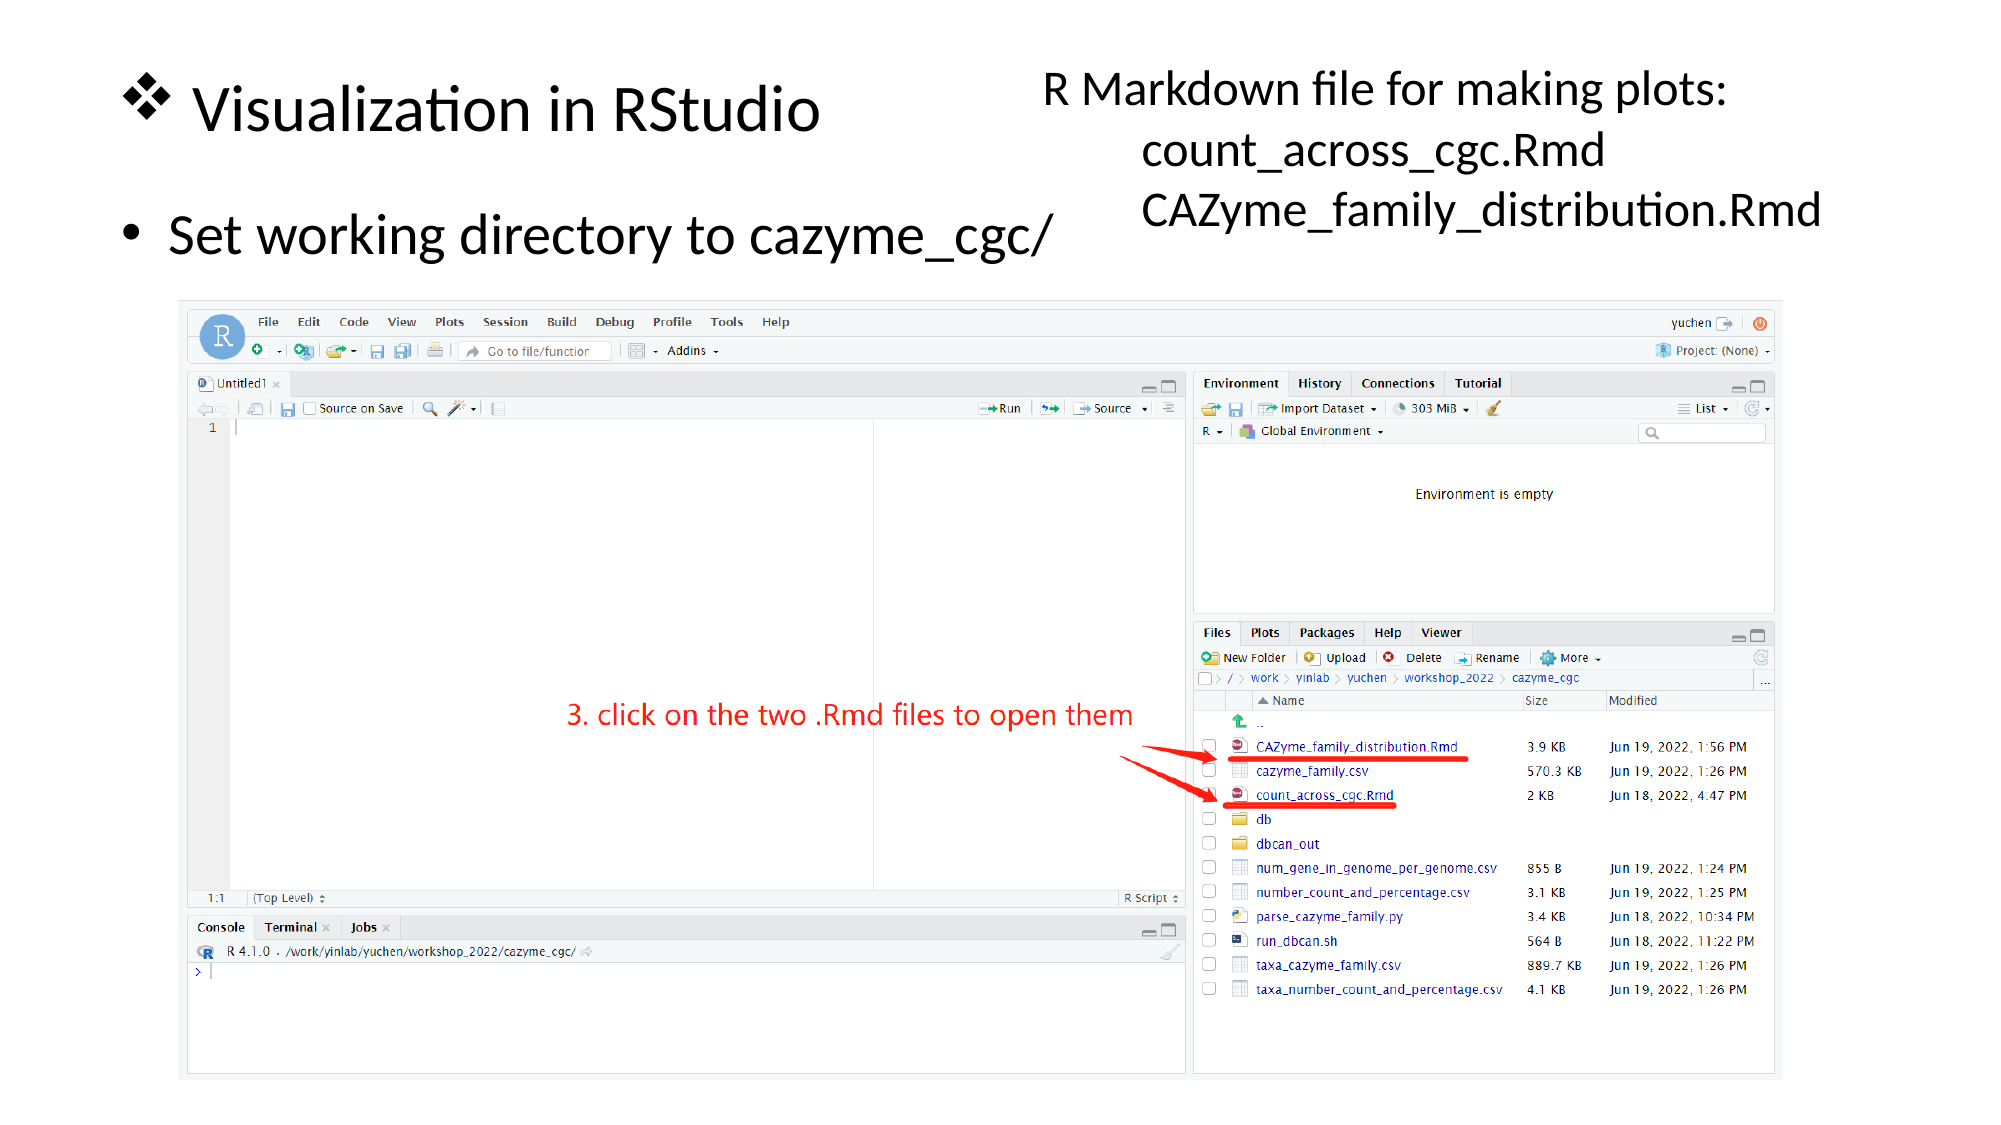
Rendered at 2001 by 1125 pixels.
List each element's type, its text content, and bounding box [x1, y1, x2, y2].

text_box Set working directory to cazyme_cgc/ [106, 188, 1191, 274]
text_box R Markdown file for making plots: [1027, 48, 1890, 124]
picture [178, 300, 1783, 1080]
text_box Visualization in RStudio [102, 56, 875, 152]
text_box count_across_cgc.Rmd CAZyme_family_distribution.Rmd [1126, 124, 1879, 244]
